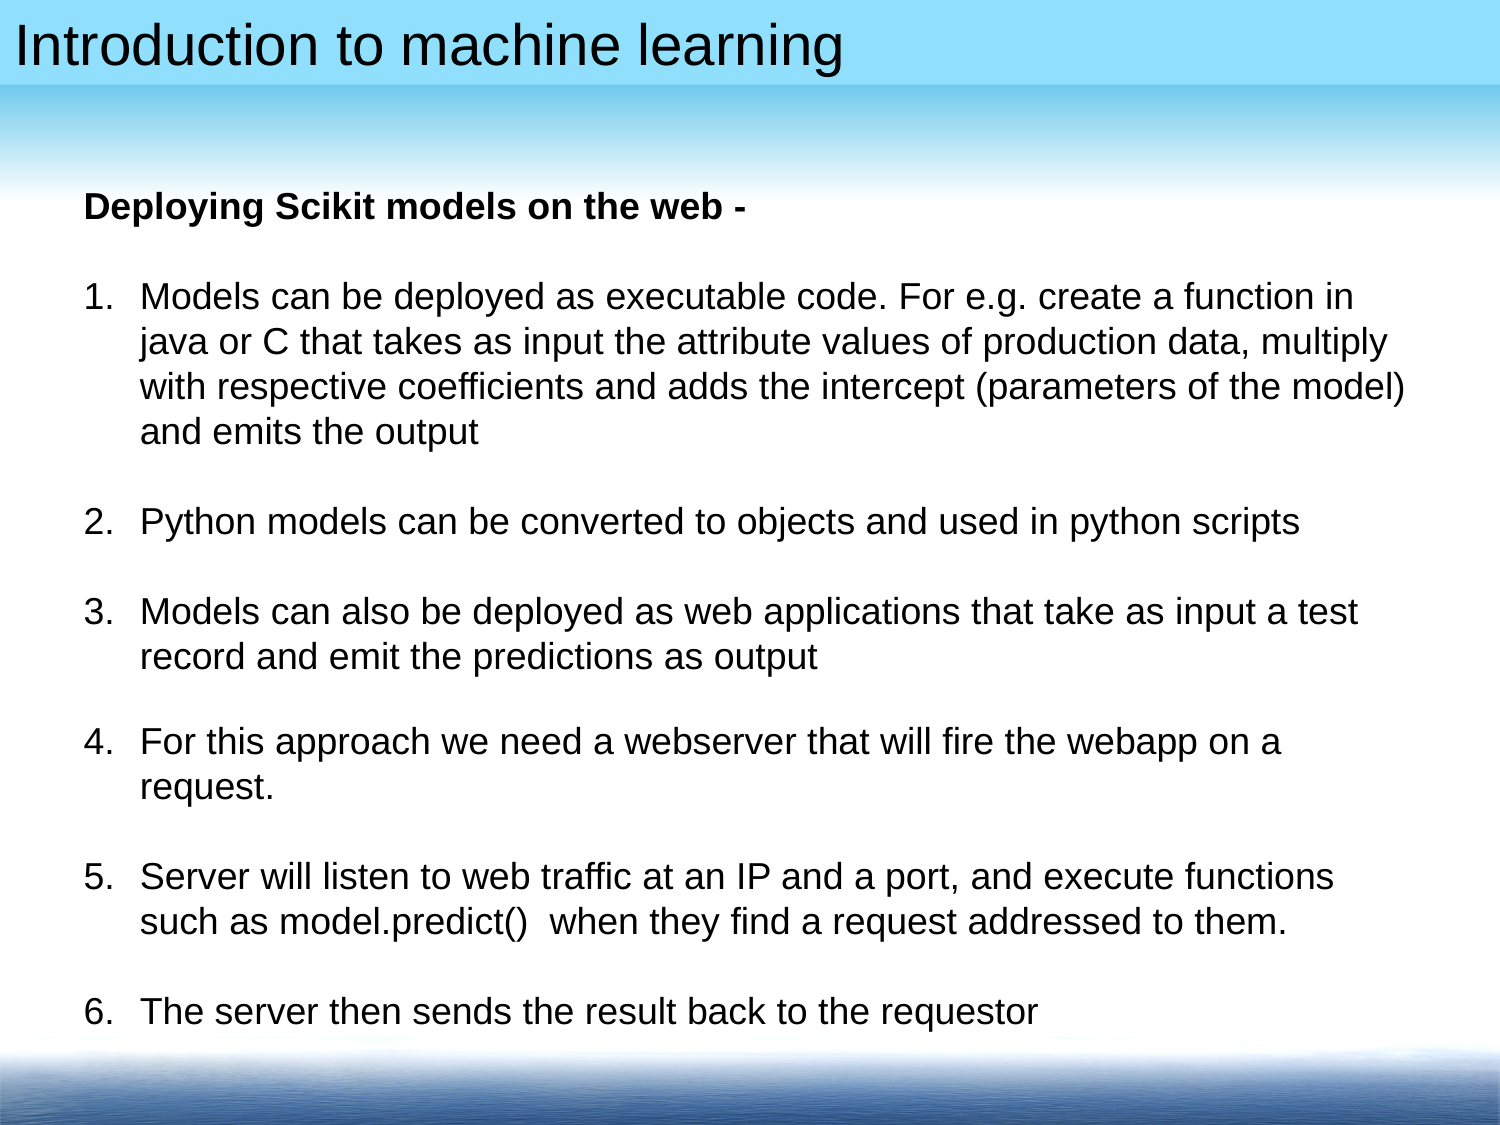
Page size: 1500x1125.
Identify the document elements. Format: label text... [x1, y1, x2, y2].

picture [0, 1037, 1500, 1125]
text_box Deploying Scikit models on the web - Models can be deployed as executable code. For e.g. create a function in java or C that takes as input the attribute values of production data, multiply with respective coefficients and adds the intercept (parameters of the model) and emits the output Python models can be converted to objects and used in python scripts Models can also be deployed as web applications that take as input a test record and emit the predictions as output For this approach we need a webserver that will fire the webapp on a request. Server will listen to web traffic at an IP and a port, and execute functions such as model.predict() when they find a request addressed to them. The server then sends the result back to the requestor [68, 174, 1432, 1080]
